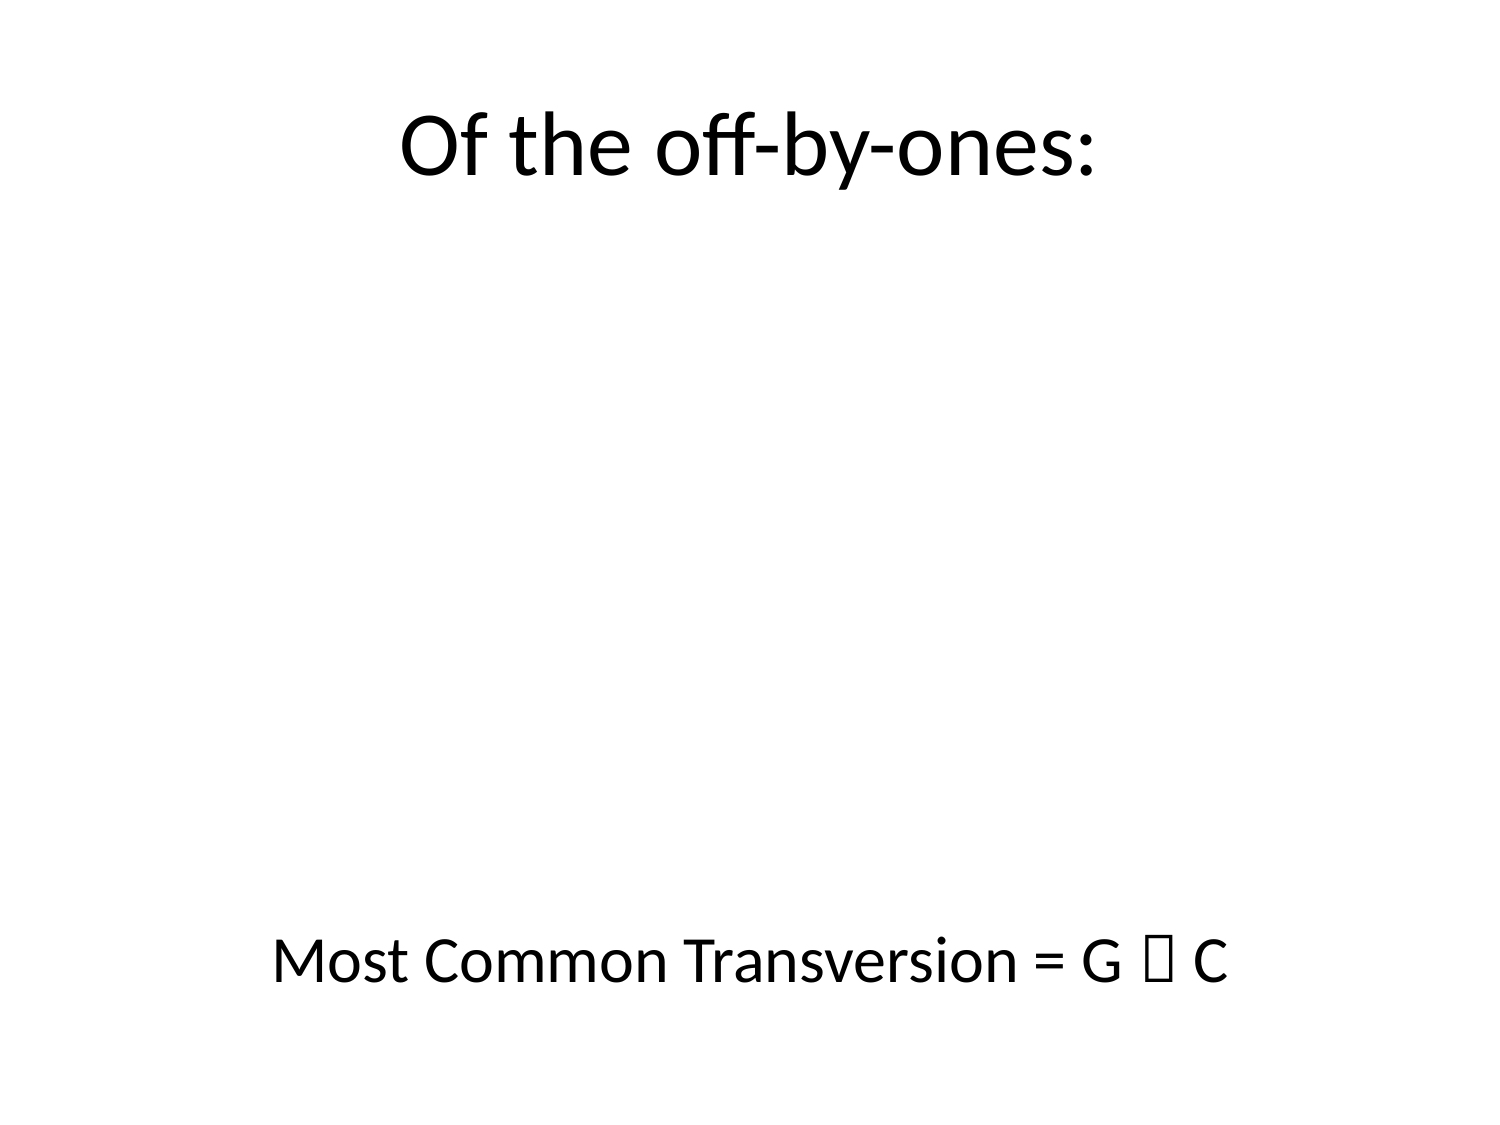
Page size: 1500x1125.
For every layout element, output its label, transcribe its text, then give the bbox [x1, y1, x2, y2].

list Most Common Transversion = G  C [75, 262, 1425, 1005]
title Of the off-by-ones: [75, 45, 1425, 233]
